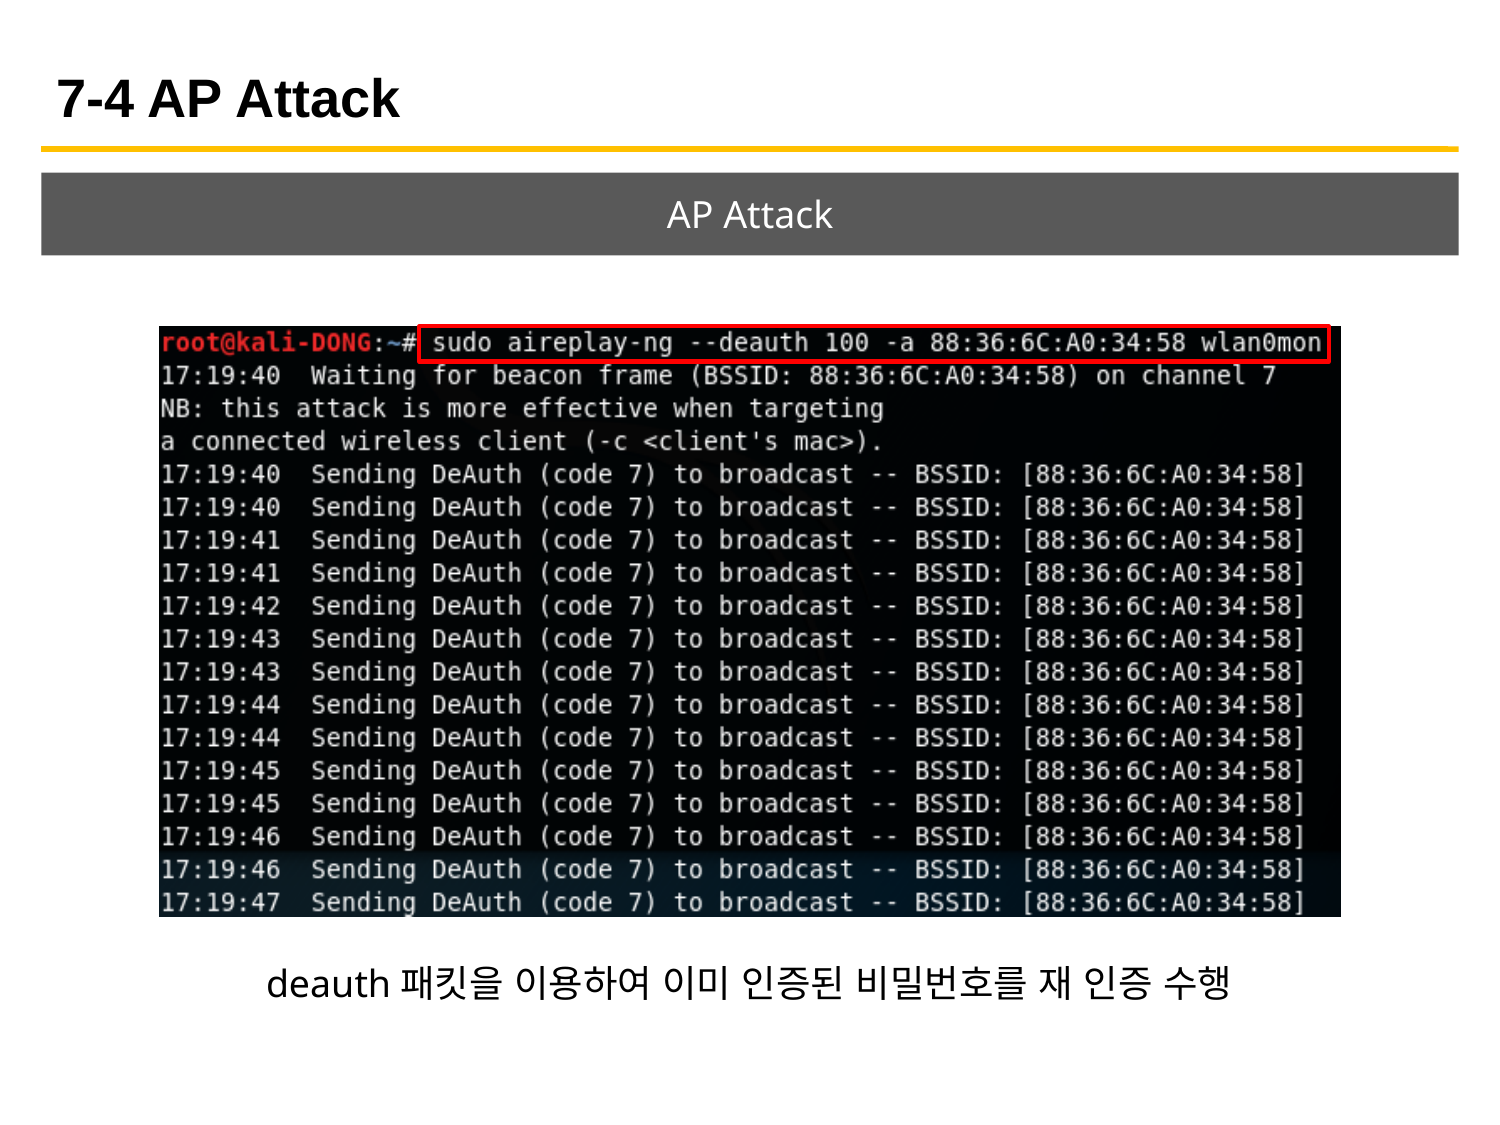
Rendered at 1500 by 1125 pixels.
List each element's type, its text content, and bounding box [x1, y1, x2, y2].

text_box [159, 326, 1341, 918]
text_box deauth패킷을 이용하여 이미 인증된 비밀번호를 재 인증 수행 [251, 952, 1248, 1012]
text_box [41, 278, 1459, 407]
text_box AP Attack [39, 171, 1461, 257]
text_box 7-4 AP Attack [41, 42, 1459, 149]
